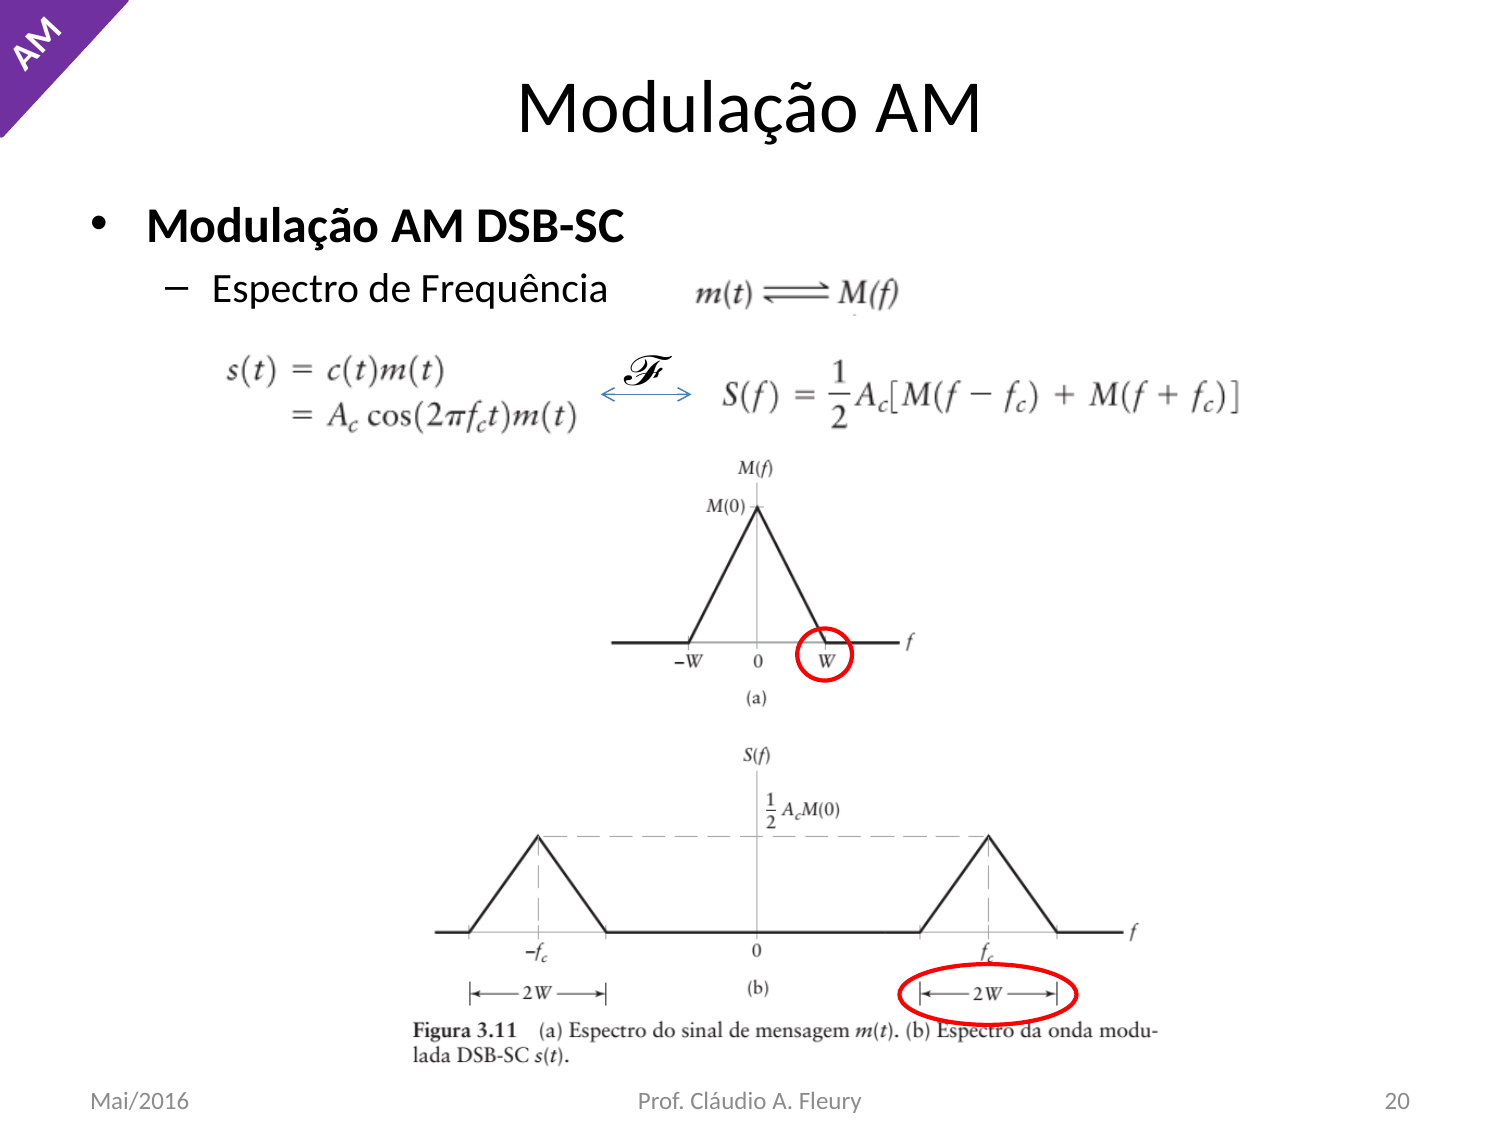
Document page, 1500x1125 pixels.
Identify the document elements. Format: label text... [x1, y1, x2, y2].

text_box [208, 349, 1259, 449]
slide_number Mai/2016 [75, 1069, 425, 1125]
slide_number 20 [1074, 1069, 1425, 1125]
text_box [796, 628, 1077, 1026]
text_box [0, 0, 128, 136]
title Modulação AM [75, 45, 1425, 161]
footer Prof. Cláudio A. Fleury [512, 1081, 988, 1125]
picture [402, 450, 1163, 1073]
picture [691, 266, 900, 316]
list Modulação AM DSB-SC Espectro de Frequência [75, 184, 1425, 1047]
